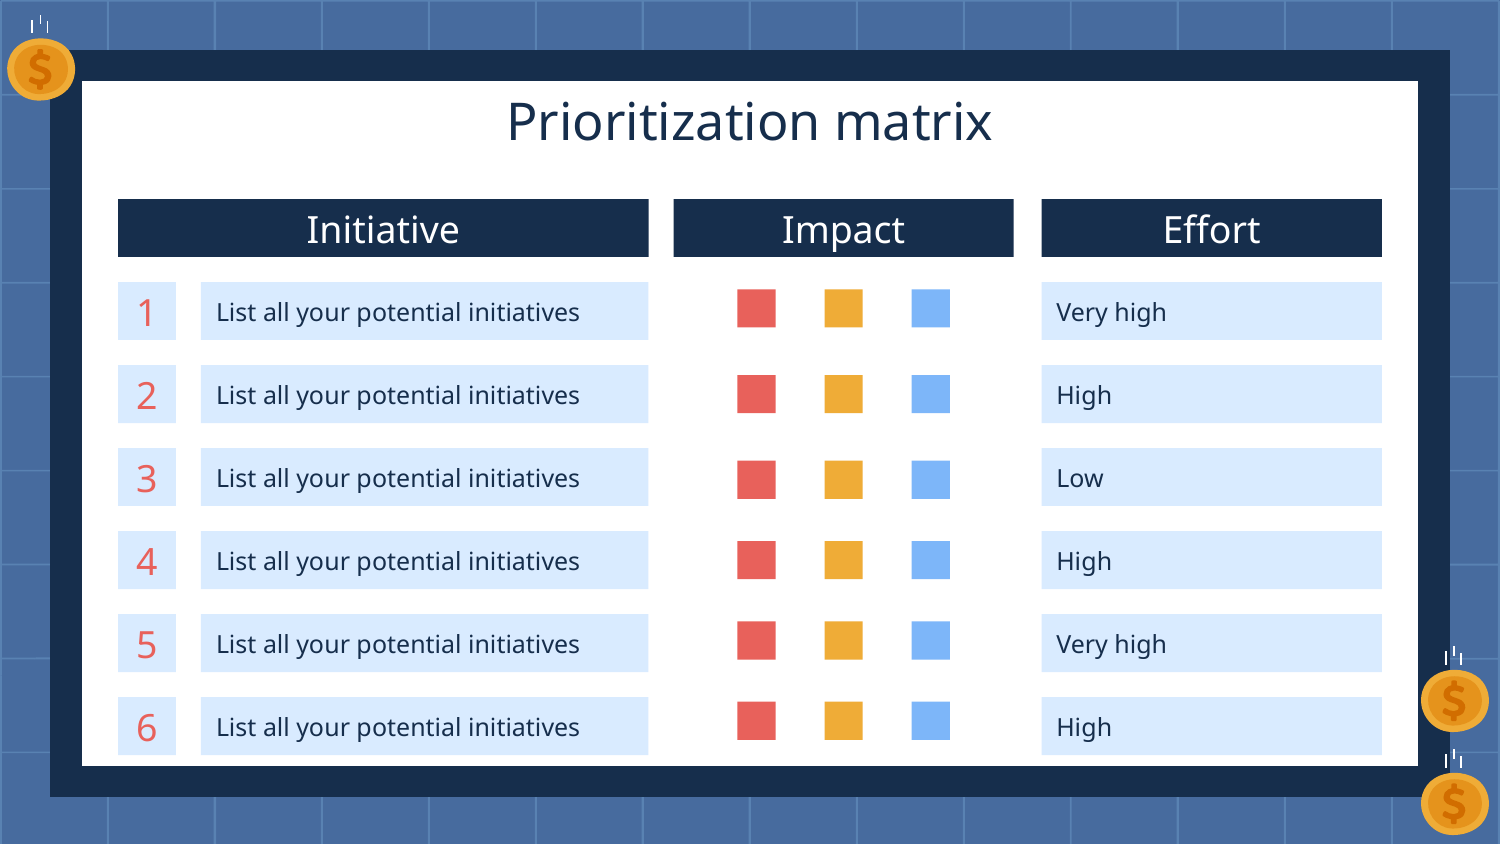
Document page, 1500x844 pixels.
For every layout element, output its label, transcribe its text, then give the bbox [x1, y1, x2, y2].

text_box [824, 375, 863, 414]
text_box Impact [673, 199, 1014, 257]
text_box List all your potential initiatives [200, 365, 649, 424]
text_box Very high [1041, 282, 1382, 340]
text_box High [1041, 365, 1382, 424]
text_box [911, 621, 950, 660]
text_box [737, 621, 776, 660]
text_box List all your potential initiatives [200, 614, 649, 673]
text_box [737, 460, 776, 499]
text_box List all your potential initiatives [200, 697, 649, 756]
text_box List all your potential initiatives [200, 448, 649, 506]
text_box Very high [1041, 614, 1382, 673]
text_box 4 [118, 531, 176, 590]
text_box 5 [118, 614, 176, 673]
text_box High [1041, 697, 1382, 756]
text_box 1 [118, 282, 176, 340]
text_box [824, 460, 863, 499]
text_box 2 [118, 365, 176, 424]
text_box List all your potential initiatives [200, 531, 649, 590]
text_box Effort [1041, 199, 1382, 257]
text_box 6 [118, 697, 176, 756]
text_box [911, 541, 950, 580]
text_box 3 [118, 448, 176, 506]
text_box Initiative [118, 199, 649, 257]
text_box [824, 701, 863, 740]
text_box [911, 375, 950, 414]
text_box High [1041, 531, 1382, 590]
text_box [824, 621, 863, 660]
text_box List all your potential initiatives [200, 282, 649, 340]
text_box [911, 701, 950, 740]
text_box [824, 289, 863, 328]
title Prioritization matrix [118, 72, 1382, 167]
text_box [737, 701, 776, 740]
text_box [737, 541, 776, 580]
text_box [911, 289, 950, 328]
text_box [737, 375, 776, 414]
text_box [911, 460, 950, 499]
text_box [824, 541, 863, 580]
text_box [737, 289, 776, 328]
text_box Low [1041, 448, 1382, 506]
